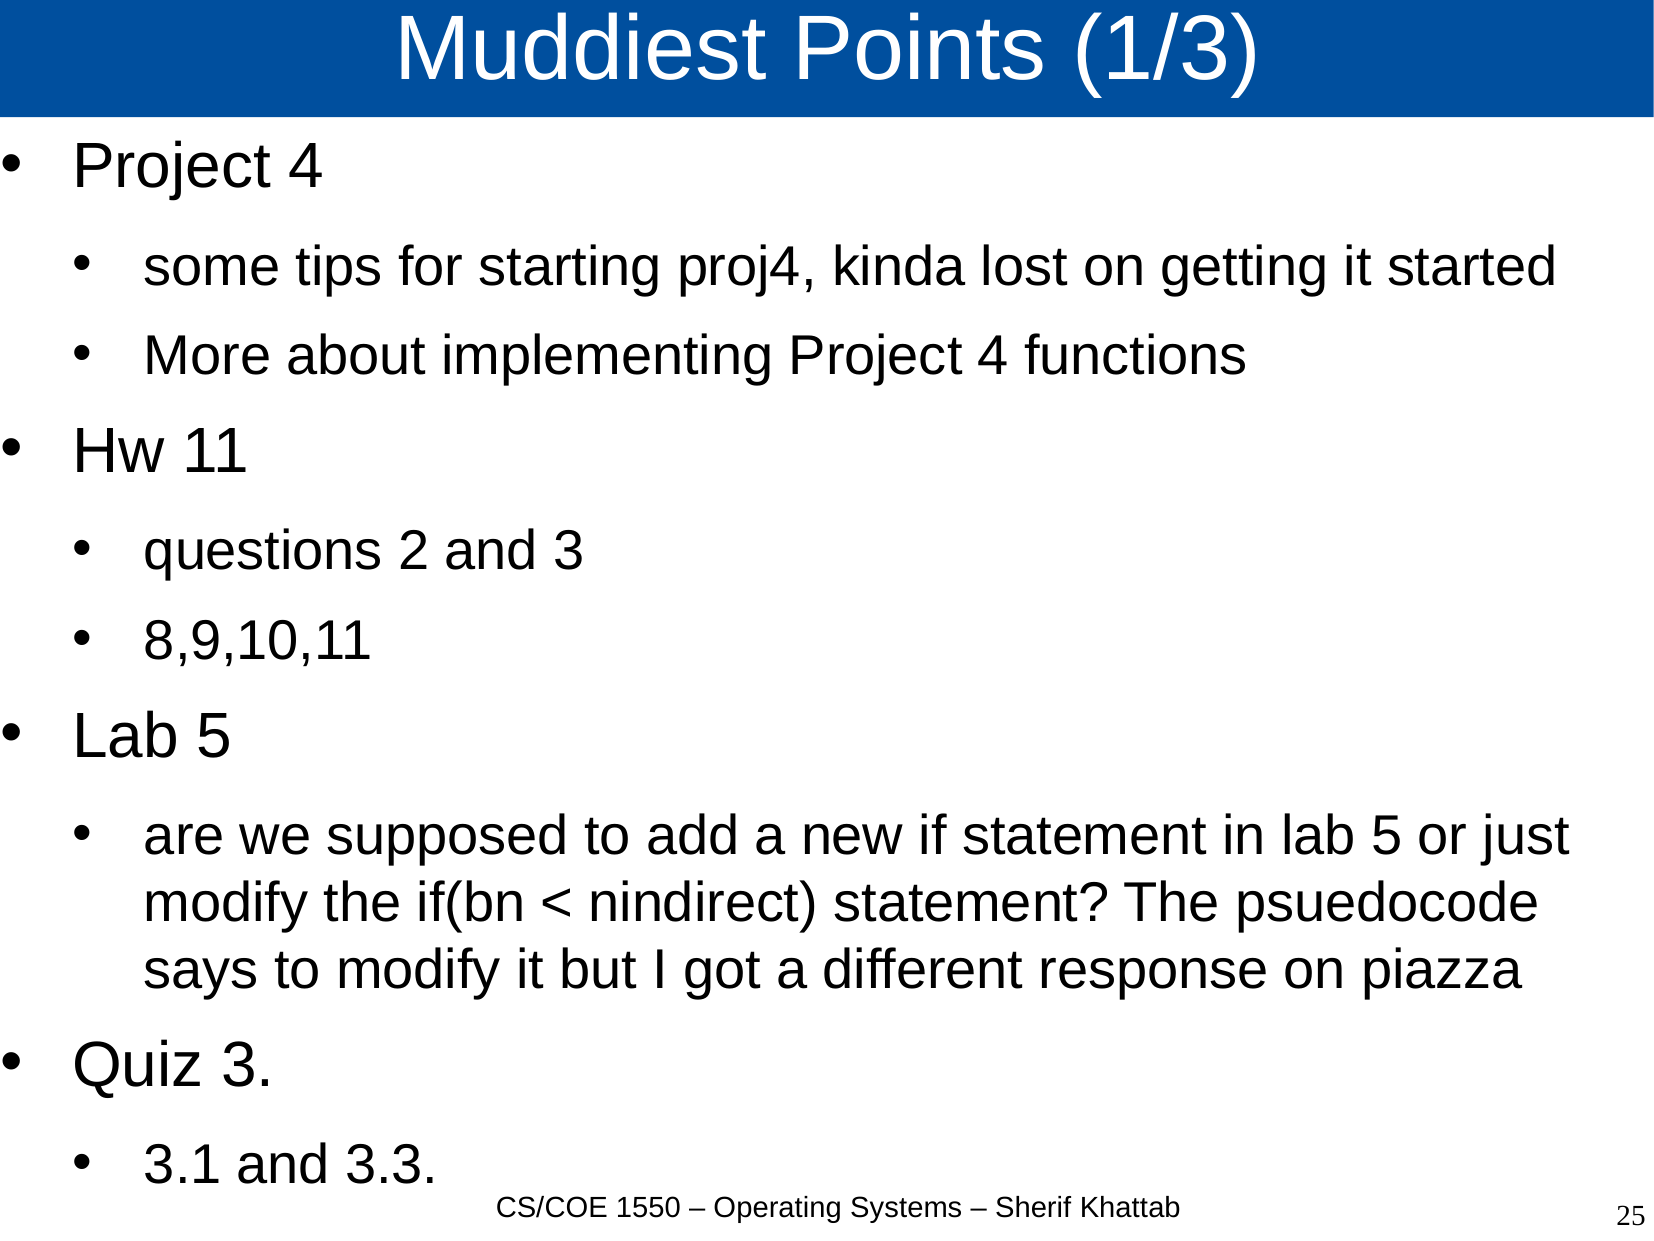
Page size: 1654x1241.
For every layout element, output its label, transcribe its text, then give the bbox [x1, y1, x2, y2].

title Muddiest Points (1/3) [0, 0, 1654, 118]
slide_number 25 [1265, 1198, 1647, 1241]
list Project 4 some tips for starting proj4, kinda lost on getting it started More about implementing Project 4 functions Hw 11 questions 2 and 3 8,9,10,11 Lab 5 are we supposed to add a new if statement in lab 5 or just modify the if(bn < nindirect) statement? The psuedocode says to modify it but I got a different response on piazza Quiz 3. 3.1 and 3.3. [0, 123, 1654, 1202]
footer CS/COE 1550 – Operating Systems – Sherif Khattab [460, 1190, 1217, 1241]
